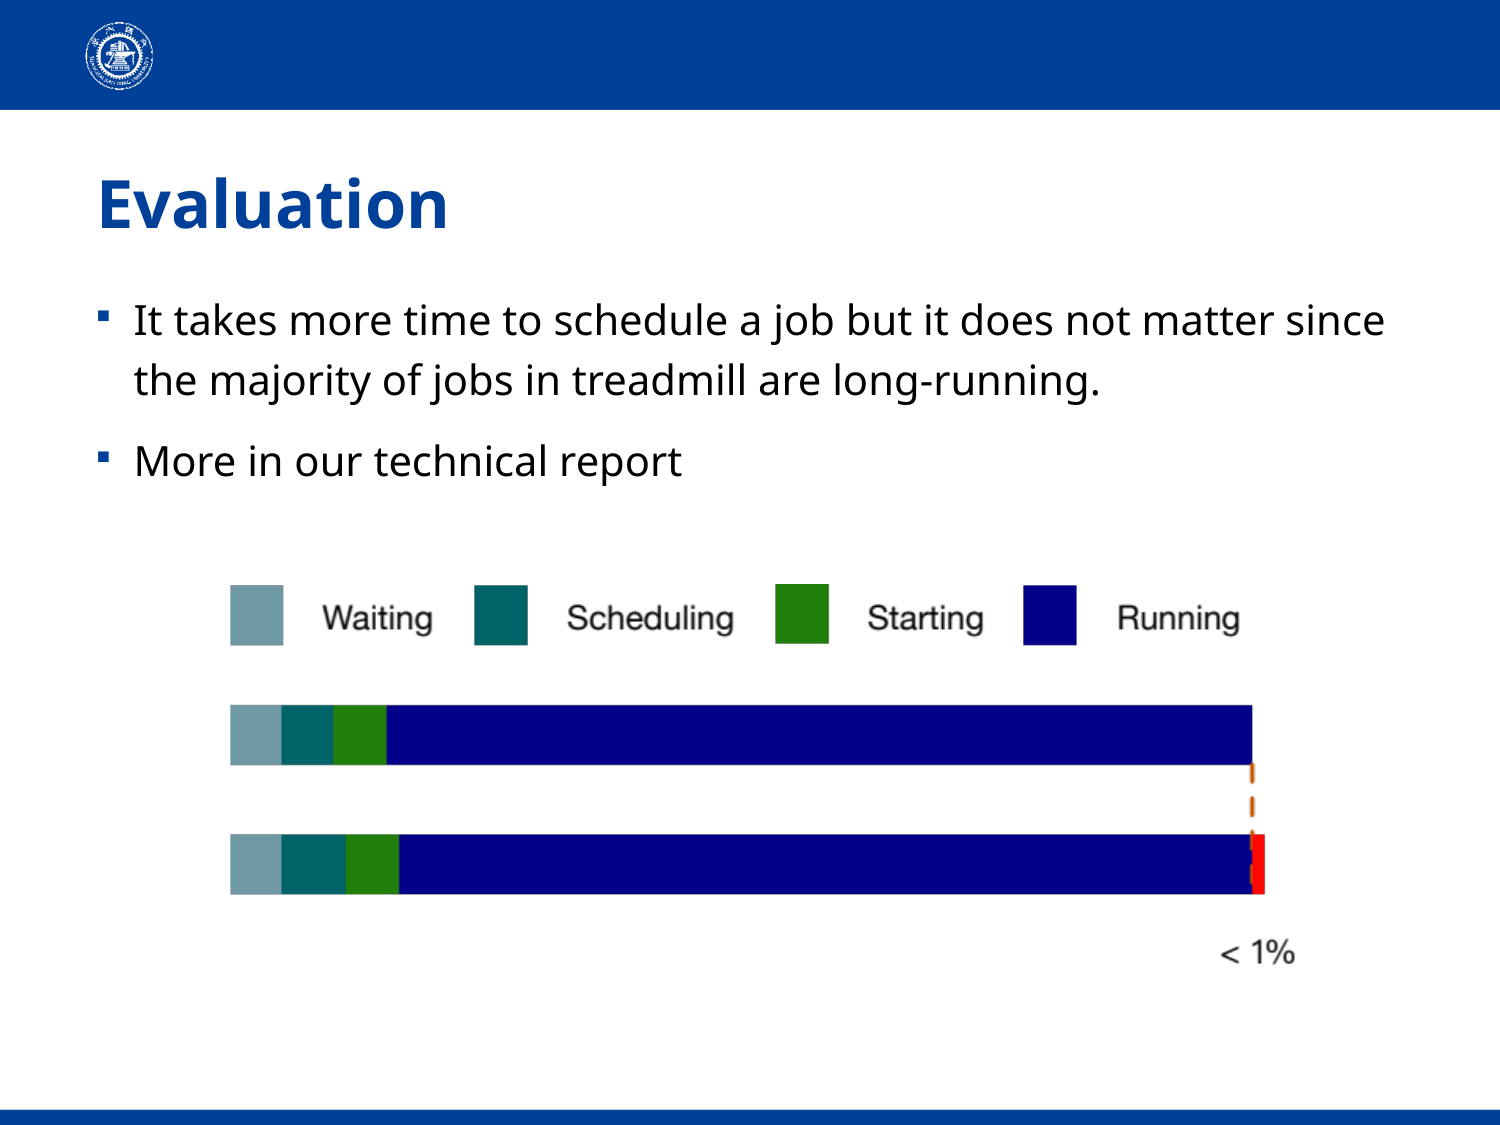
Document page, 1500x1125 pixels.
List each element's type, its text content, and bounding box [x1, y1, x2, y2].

picture [81, 17, 157, 93]
picture [230, 584, 1306, 983]
title Evaluation [81, 159, 1455, 254]
list It takes more time to schedule a job but it does not matter since the majority of jobs in treadmill are long-running. More in our technical report [81, 276, 1455, 1084]
